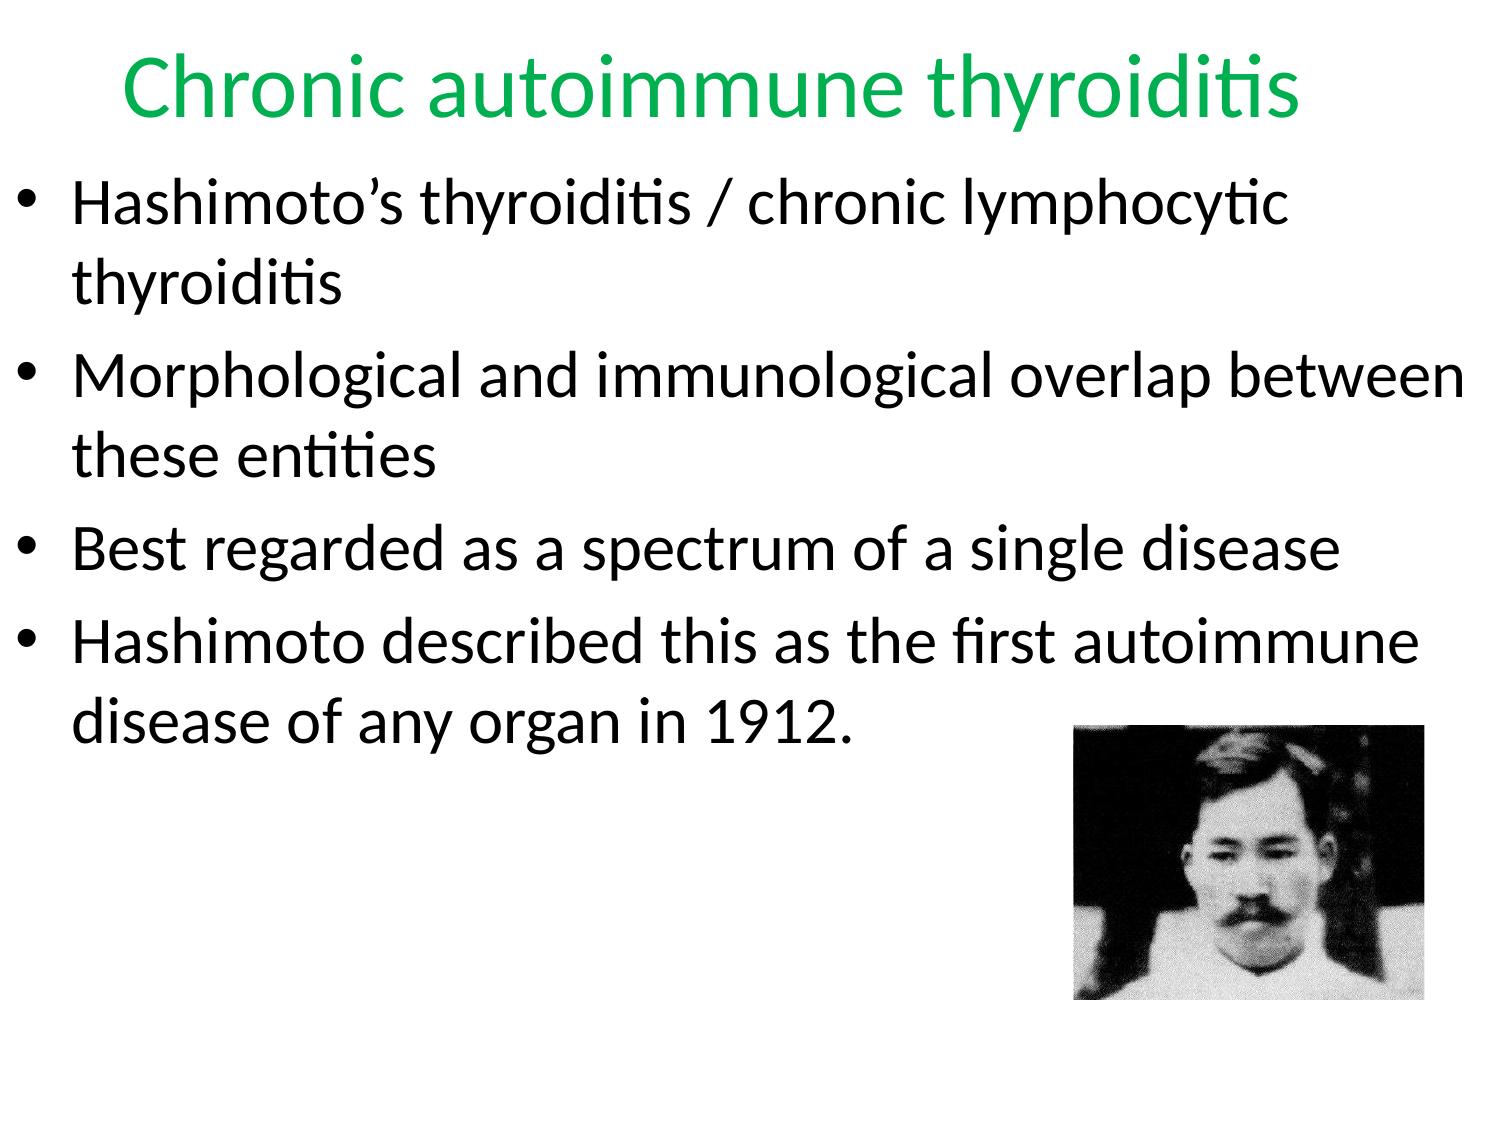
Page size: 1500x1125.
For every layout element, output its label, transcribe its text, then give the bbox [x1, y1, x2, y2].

title Chronic autoimmune thyroiditis [0, 0, 1425, 149]
list Hashimoto’s thyroiditis / chronic lymphocytic thyroiditis Morphological and immunological overlap between these entities Best regarded as a spectrum of a single disease Hashimoto described this as the first autoimmune disease of any organ in 1912. [0, 149, 1500, 1125]
picture [1072, 724, 1425, 1001]
